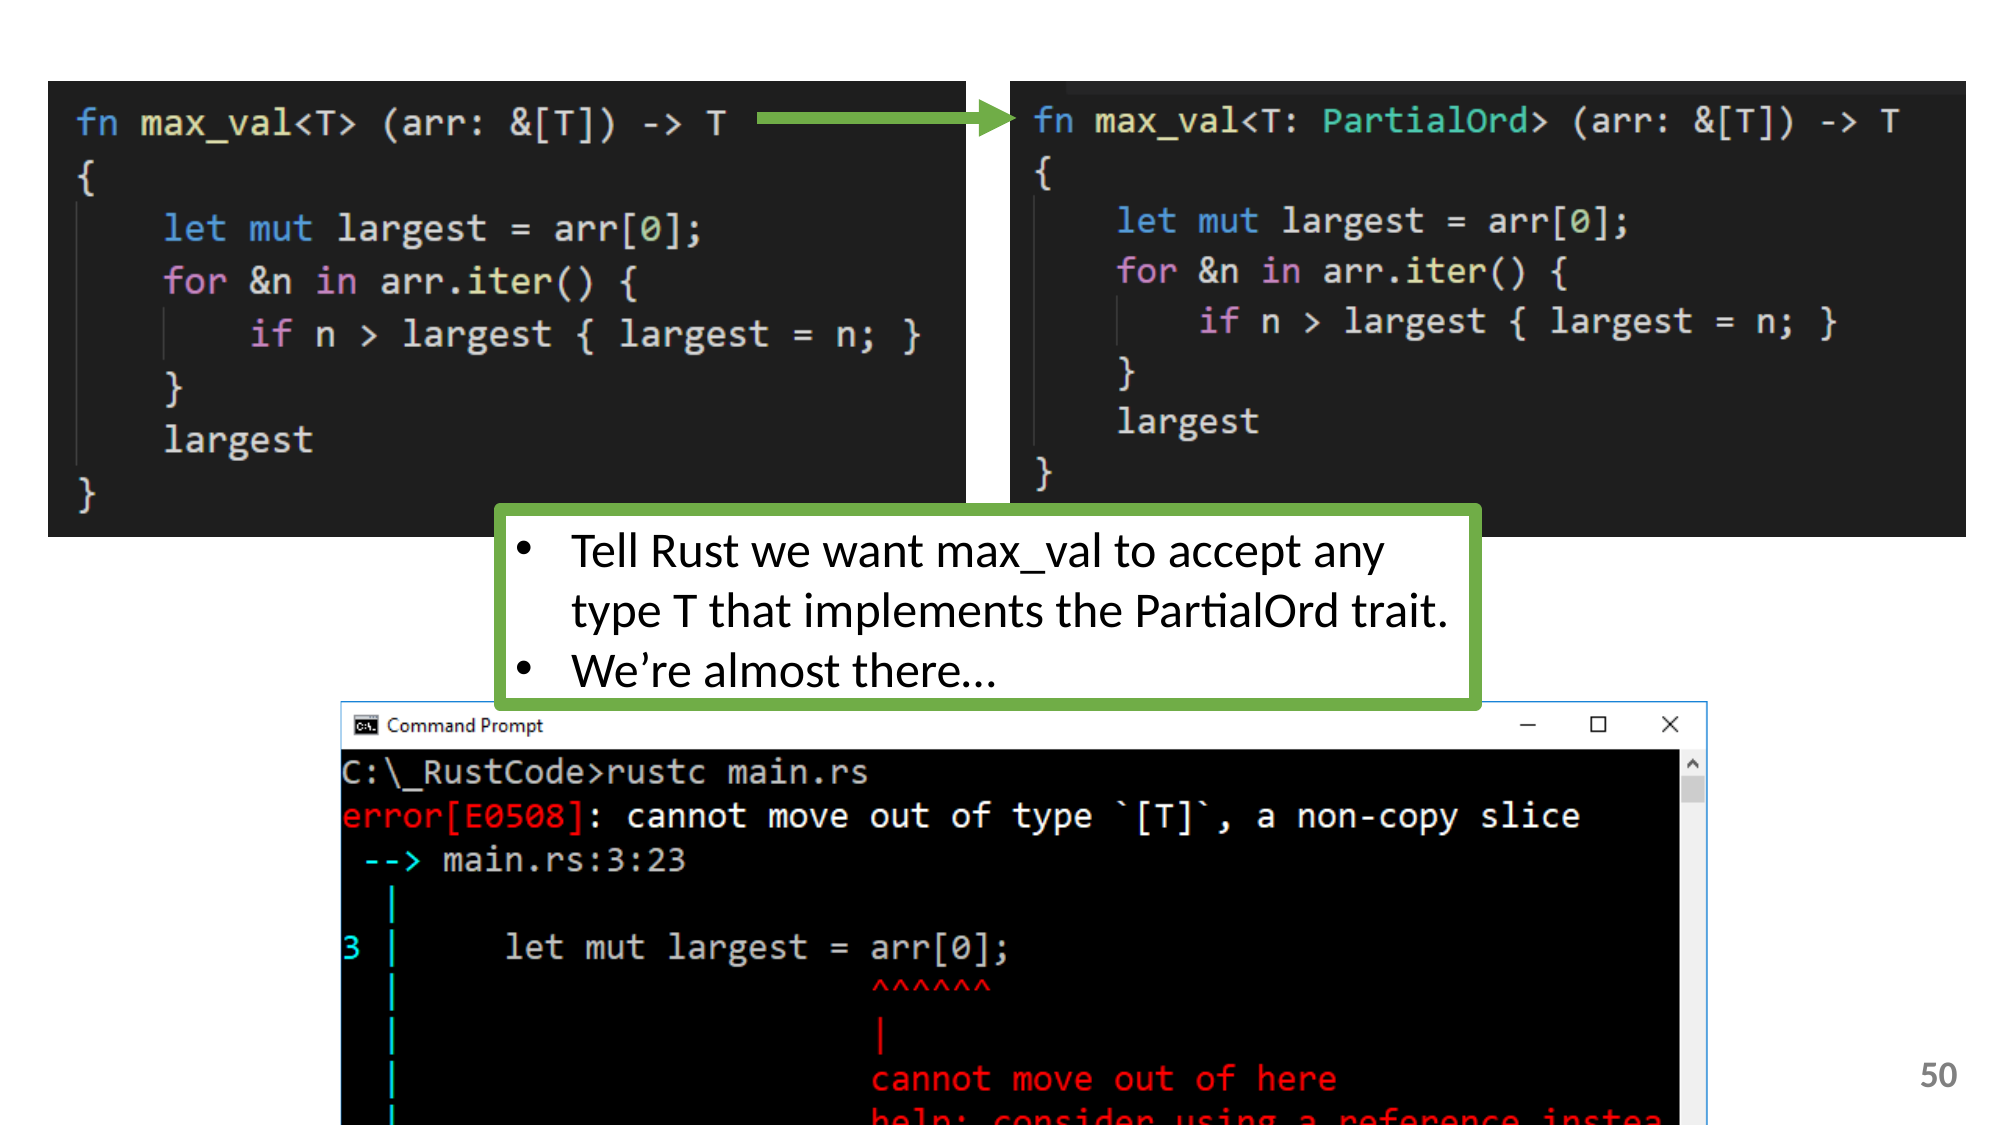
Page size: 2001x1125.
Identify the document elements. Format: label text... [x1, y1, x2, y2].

picture [48, 81, 966, 537]
text_box Tell Rust we want max_val to accept any type T that implements the PartialOrd trait. We’re almost there… [500, 509, 1476, 701]
picture [1010, 81, 1966, 537]
picture [340, 701, 1708, 1125]
slide_number 50 [1708, 1042, 1973, 1103]
